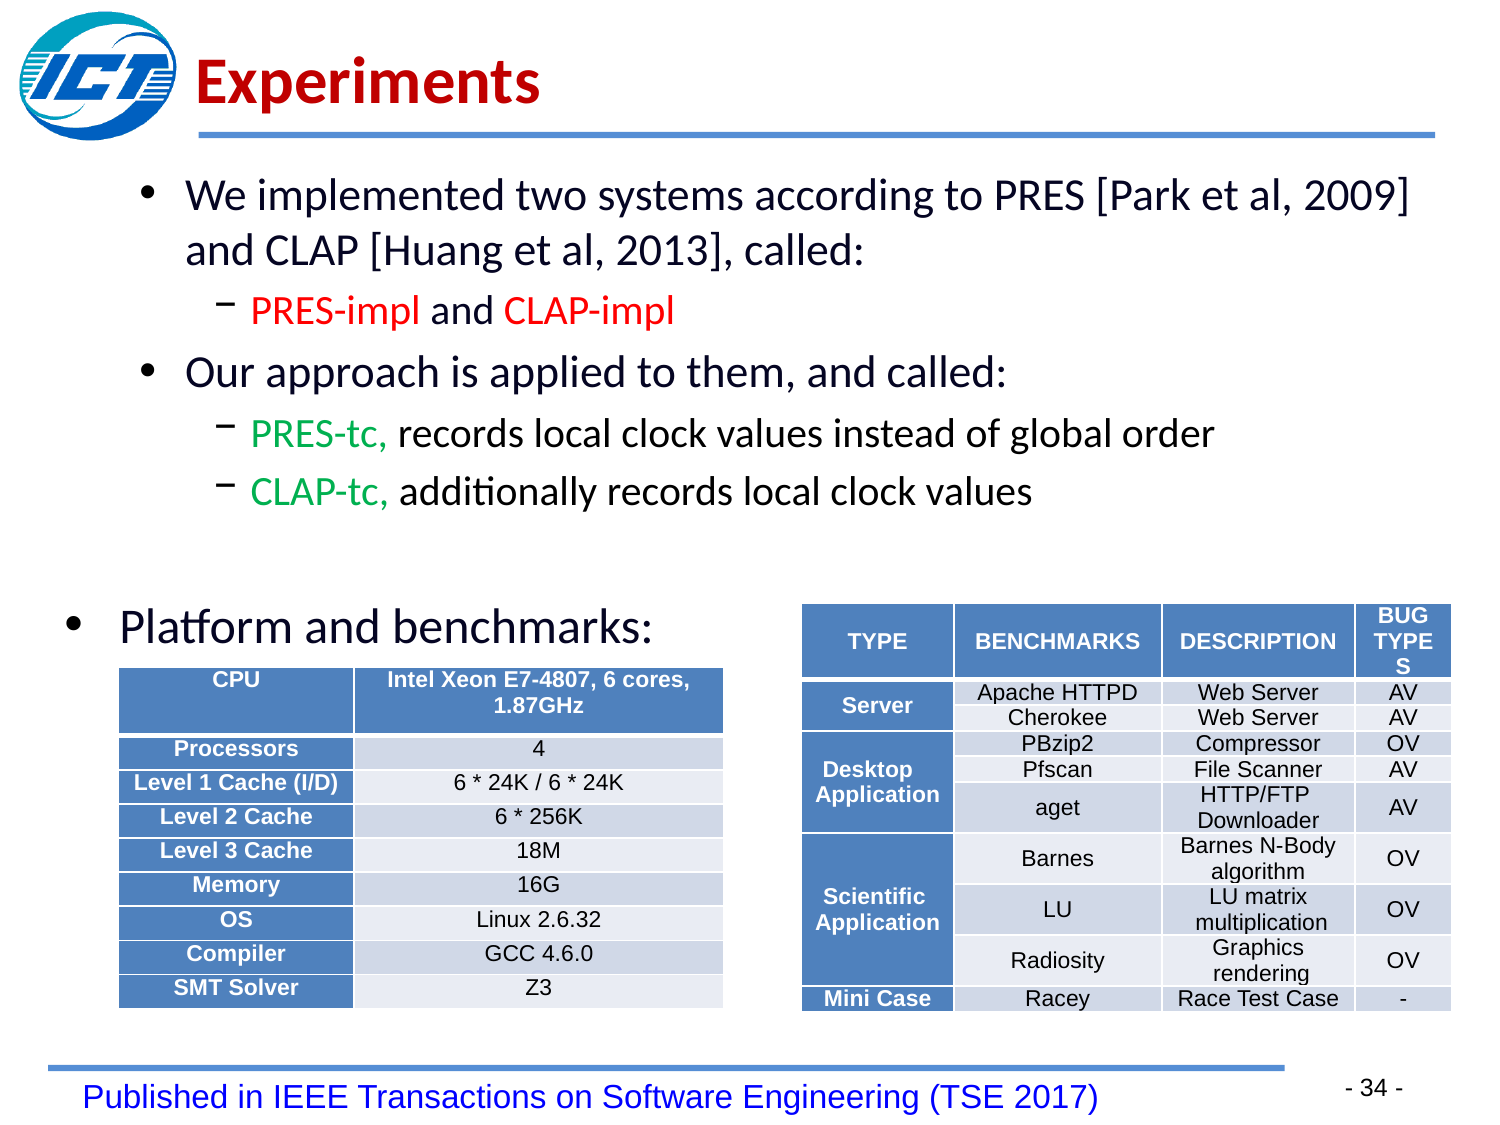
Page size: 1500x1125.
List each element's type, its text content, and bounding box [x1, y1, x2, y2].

table_cell OV [1356, 936, 1451, 985]
table_cell AV [1356, 757, 1451, 781]
table_cell 6 * 24K / 6 * 24K [355, 771, 723, 803]
table_cell 16G [355, 873, 723, 905]
table_cell LU [955, 885, 1161, 934]
table_cell OV [1356, 885, 1451, 934]
table_cell 18M [355, 839, 723, 871]
table_cell GCC 4.6.0 [355, 941, 723, 974]
table_cell File Scanner [1163, 757, 1354, 781]
table_cell SMT Solver [119, 975, 353, 1008]
picture [16, 5, 181, 146]
table_header Intel Xeon E7-4807, 6 cores, 1.87GHz [355, 668, 723, 733]
table_cell Graphics rendering [1163, 936, 1354, 985]
table_cell aget [955, 783, 1161, 832]
table_cell Apache HTTPD [955, 682, 1161, 704]
table_cell Barnes [955, 834, 1161, 883]
list We implemented two systems according to PRES [Park et al, 2009] and CLAP [Huang et al, 2013], called: PRES-impl and CLAP-impl Our approach is applied to them, and called: PRES-tc, records local clock values instead of global order CLAP-tc, additionally records local clock values Platform and benchmarks: [47, 156, 1453, 1069]
table_cell AV [1356, 682, 1451, 704]
table_cell Web Server [1163, 682, 1354, 704]
table_cell Radiosity [955, 936, 1161, 985]
table_cell Memory [119, 873, 353, 905]
table_cell Processors [119, 738, 353, 769]
table_cell Compressor [1163, 732, 1354, 755]
table_header TYPE [802, 604, 953, 677]
table_header BENCHMARKS [955, 604, 1161, 677]
table_cell 4 [355, 738, 723, 769]
table_cell Cherokee [955, 706, 1161, 730]
table_cell AV [1356, 706, 1451, 730]
table_cell Mini Case [802, 987, 953, 1011]
table_cell HTTP/FTP Downloader [1163, 783, 1354, 832]
table_cell Level 1 Cache (I/D) [119, 771, 353, 803]
table_cell - [1356, 987, 1451, 1011]
table_cell Compiler [119, 941, 353, 974]
table_cell 6 * 256K [355, 805, 723, 837]
table_cell Web Server [1163, 706, 1354, 730]
table_cell Scientific Application [802, 834, 953, 985]
table_cell Pfscan [955, 757, 1161, 781]
table_cell Level 3 Cache [119, 839, 353, 871]
table_cell Desktop Application [802, 732, 953, 832]
table_cell PBzip2 [955, 732, 1161, 755]
table_header DESCRIPTION [1163, 604, 1354, 677]
table_cell Race Test Case [1163, 987, 1354, 1011]
table_cell OS [119, 907, 353, 940]
table_cell Server [802, 682, 953, 730]
table_cell Z3 [355, 975, 723, 1008]
table_cell Racey [955, 987, 1161, 1011]
table_cell LU matrix multiplication [1163, 885, 1354, 934]
table_cell Linux 2.6.32 [355, 907, 723, 940]
table_cell Level 2 Cache [119, 805, 353, 837]
table_cell Barnes N-Body algorithm [1163, 834, 1354, 883]
table_header CPU [119, 668, 353, 733]
table_cell OV [1356, 732, 1451, 755]
table_cell OV [1356, 834, 1451, 883]
table_cell AV [1356, 783, 1451, 832]
title Experiments [180, 20, 1500, 126]
table_header BUG TYPES [1356, 604, 1451, 677]
